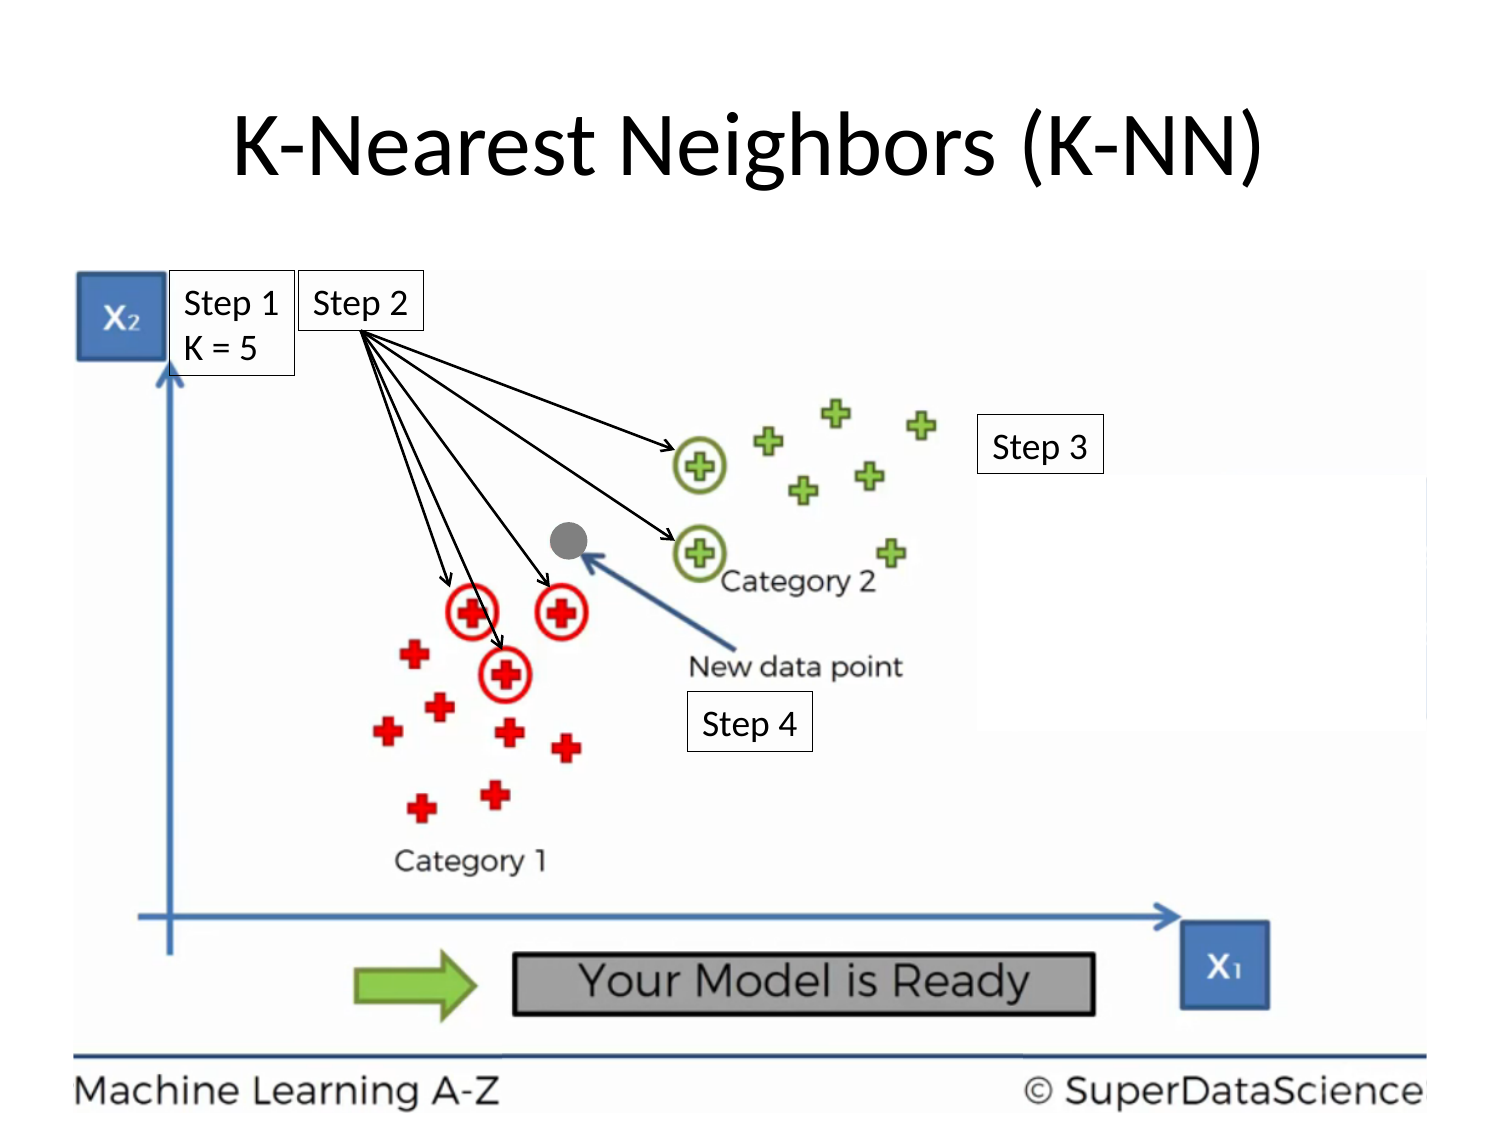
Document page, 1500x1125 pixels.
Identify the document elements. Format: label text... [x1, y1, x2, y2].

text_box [360, 595, 503, 651]
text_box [360, 549, 551, 588]
title K-Nearest Neighbors (K-NN) [75, 45, 1425, 233]
picture [73, 270, 1427, 1113]
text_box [360, 331, 676, 451]
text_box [360, 457, 676, 542]
